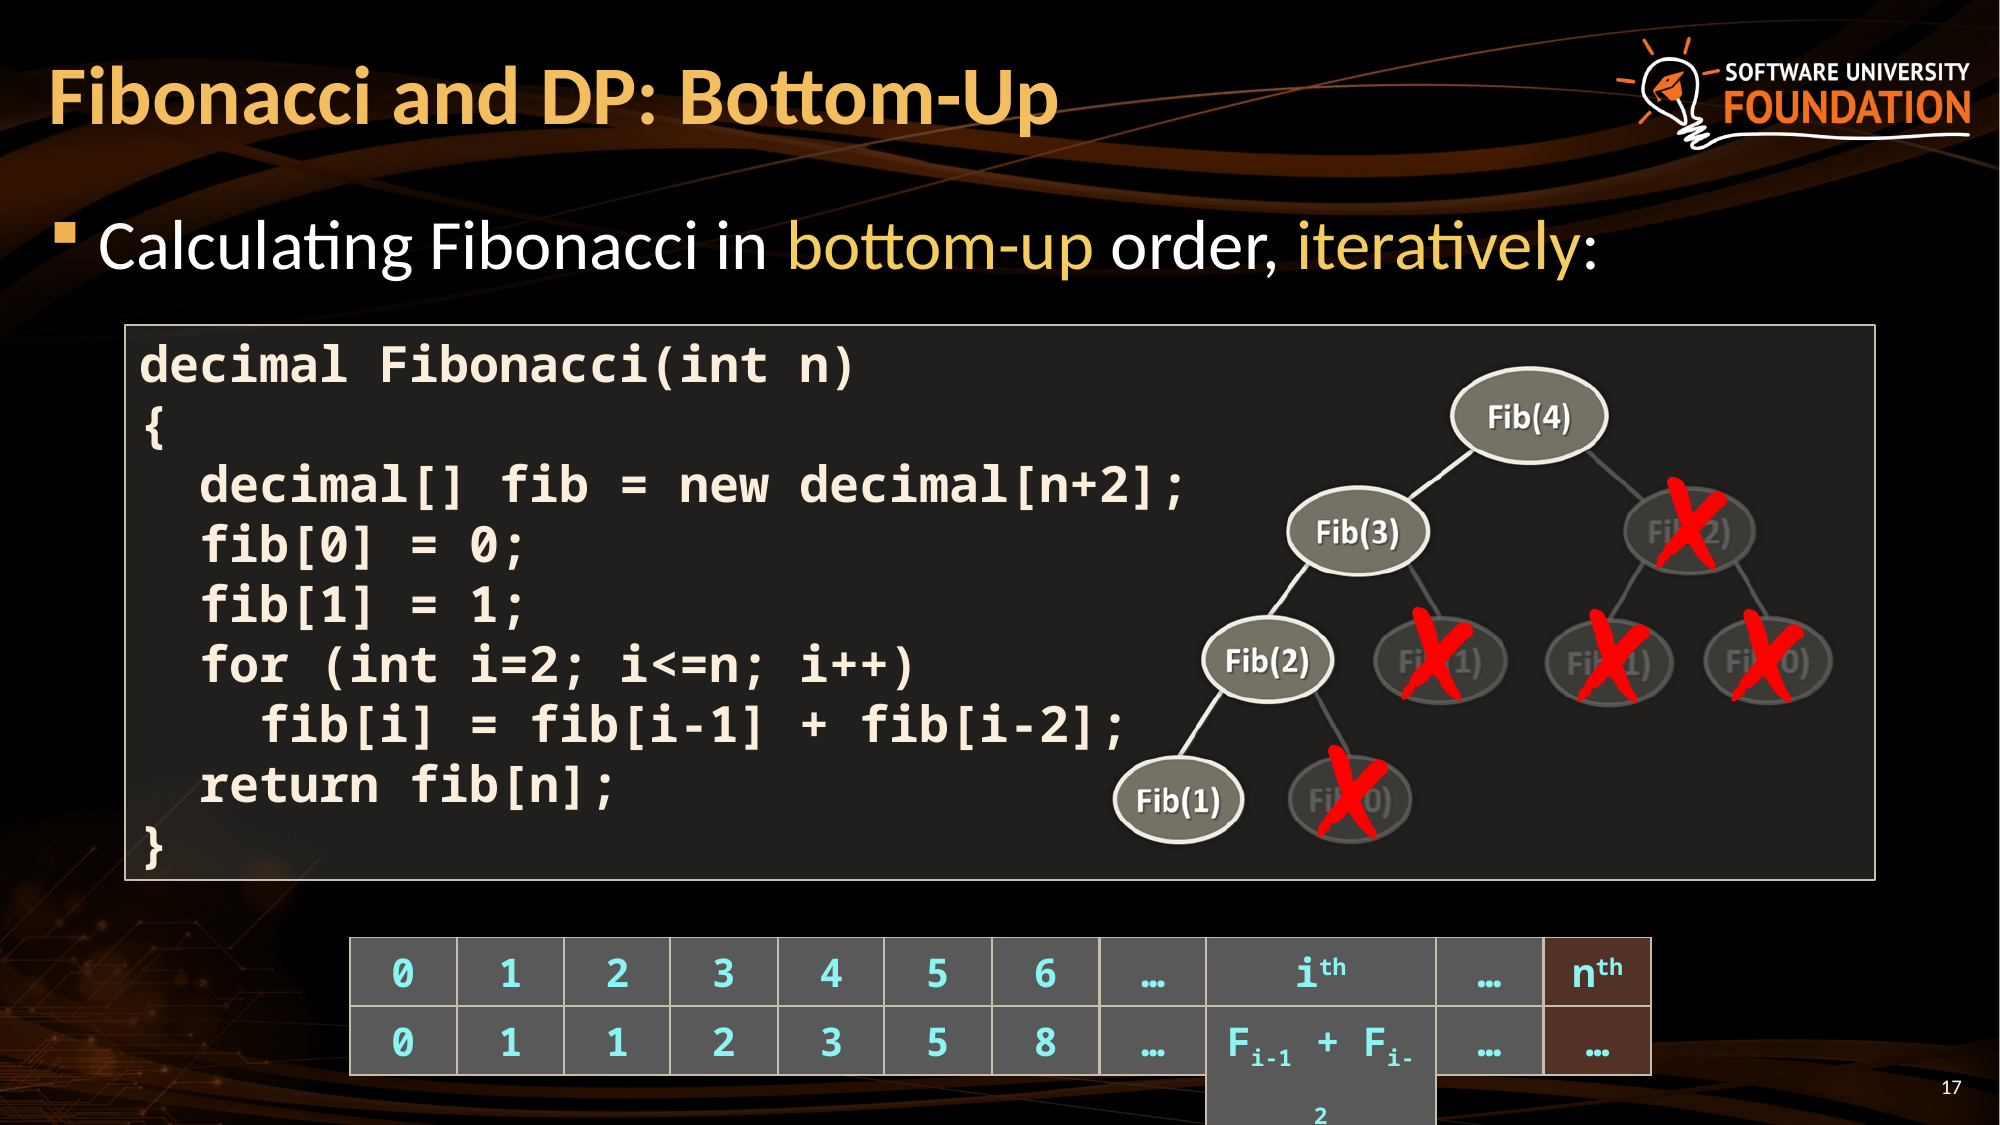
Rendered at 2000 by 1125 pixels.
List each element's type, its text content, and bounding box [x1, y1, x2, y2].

slide_number 17 [1897, 1070, 1968, 1103]
picture [0, 0, 2000, 1125]
title Fibonacci and DP: Bottom-Up [30, 6, 1602, 189]
list Calculating Fibonacci in bottom-up order, iteratively: [31, 188, 1968, 1103]
table_cell 1 [565, 1007, 669, 1074]
table_cell 0 [351, 1007, 456, 1074]
table_cell … [1437, 1007, 1542, 1074]
table_cell … [1545, 1007, 1650, 1074]
table_header 2 [565, 938, 669, 1005]
table_header 4 [779, 938, 883, 1005]
table_header nth [1545, 938, 1650, 1005]
table_cell 2 [671, 1007, 777, 1074]
table_cell … [1101, 1007, 1205, 1074]
table_cell 5 [885, 1007, 991, 1074]
table_header 1 [458, 938, 563, 1005]
table_header 3 [671, 938, 777, 1005]
table_header 5 [885, 938, 991, 1005]
table_cell 3 [779, 1007, 883, 1074]
table_cell 8 [993, 1007, 1098, 1074]
table_cell 1 [458, 1007, 563, 1074]
table_header 6 [993, 938, 1098, 1005]
table_header … [1437, 938, 1542, 1005]
table_header 0 [351, 938, 456, 1005]
table_header … [1101, 938, 1205, 1005]
table_header ith [1207, 938, 1435, 1005]
picture [1103, 357, 1842, 853]
text_box decimal Fibonacci(int n) { decimal[] fib = new decimal[n+2]; fib[0] = 0; fib[1] = 1; for (int i=2; i<=n; i++) fib[i] = fib[i-1] + fib[i-2]; return fib[n]; } [124, 324, 1875, 880]
table_cell Fi-1 + Fi-2 [1207, 1007, 1435, 1125]
